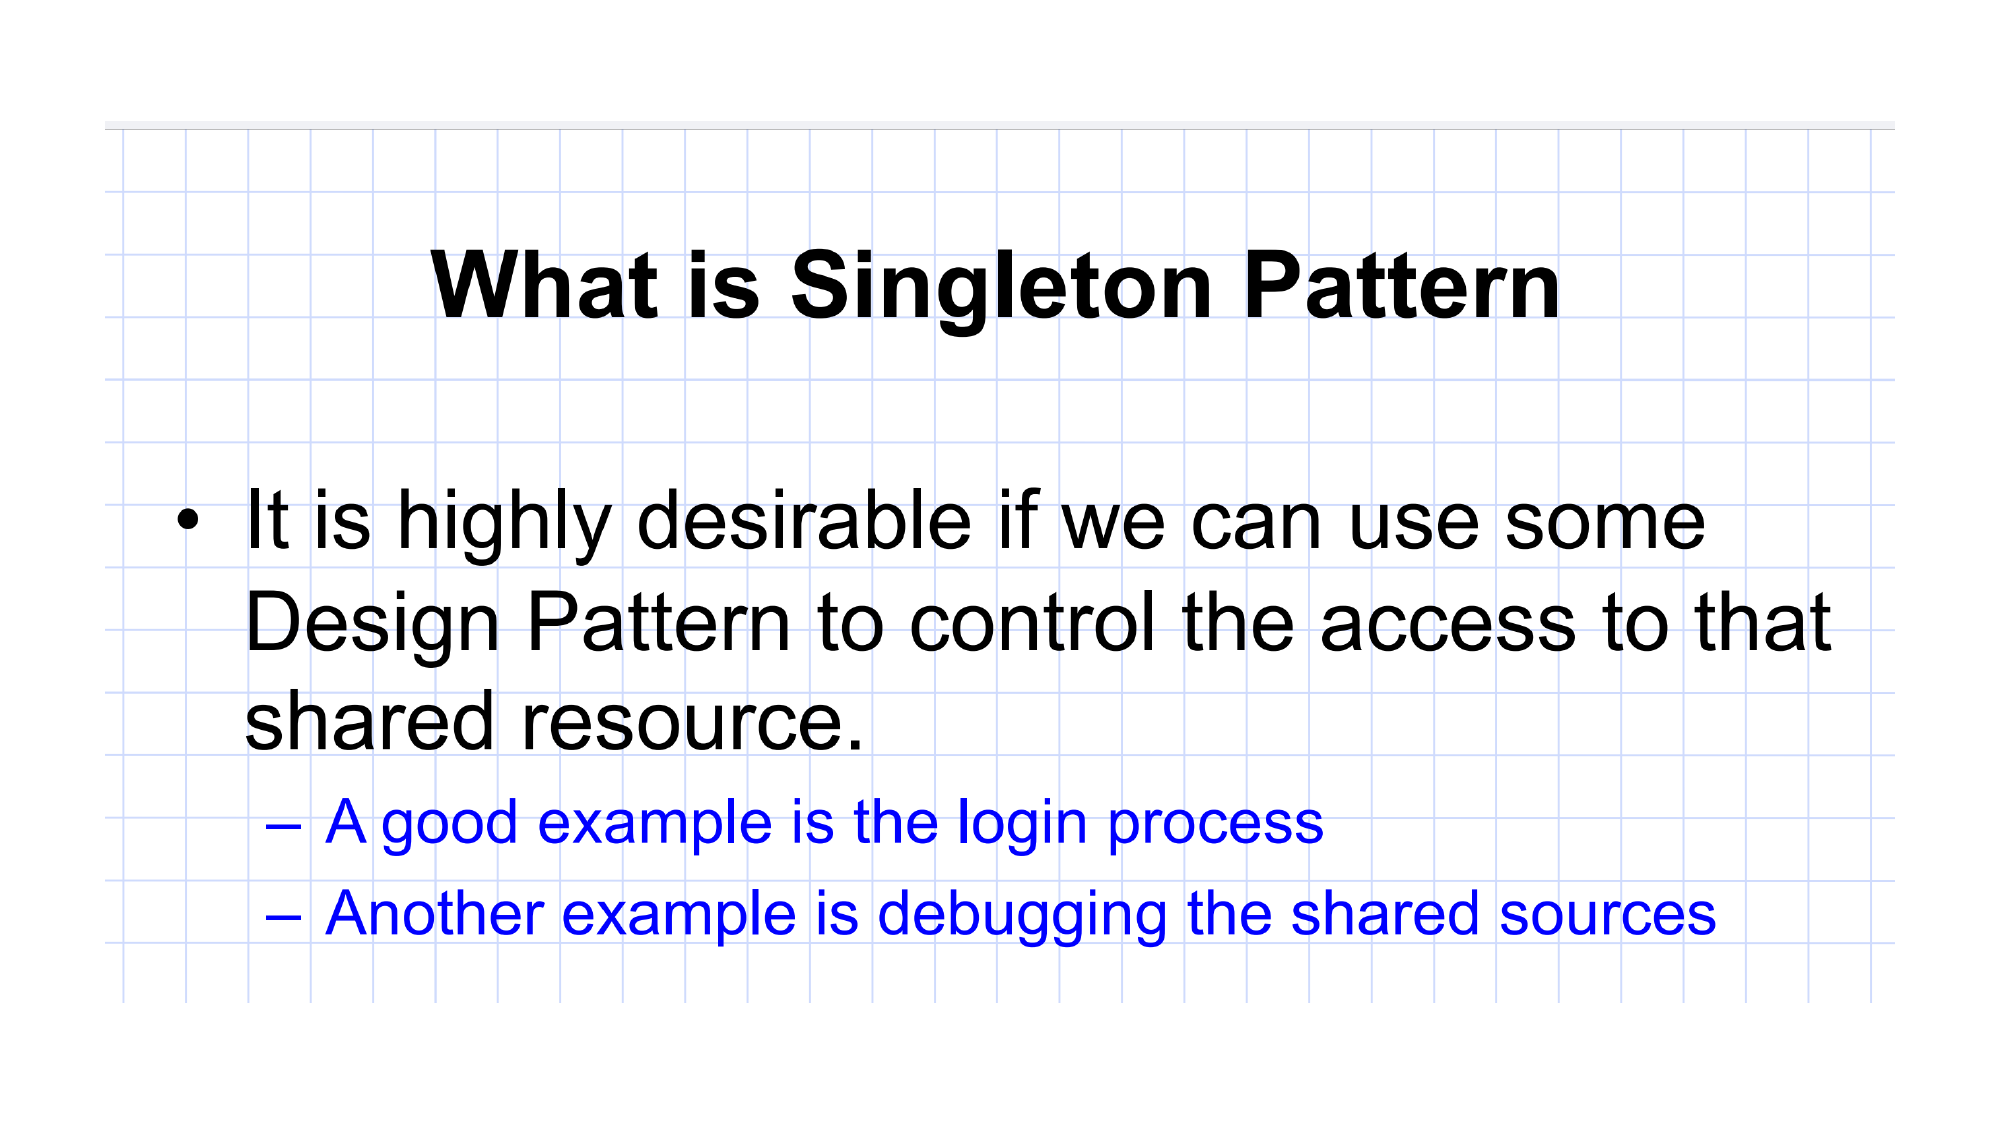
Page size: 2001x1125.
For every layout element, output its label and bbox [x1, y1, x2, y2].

list [104, 121, 1895, 1004]
